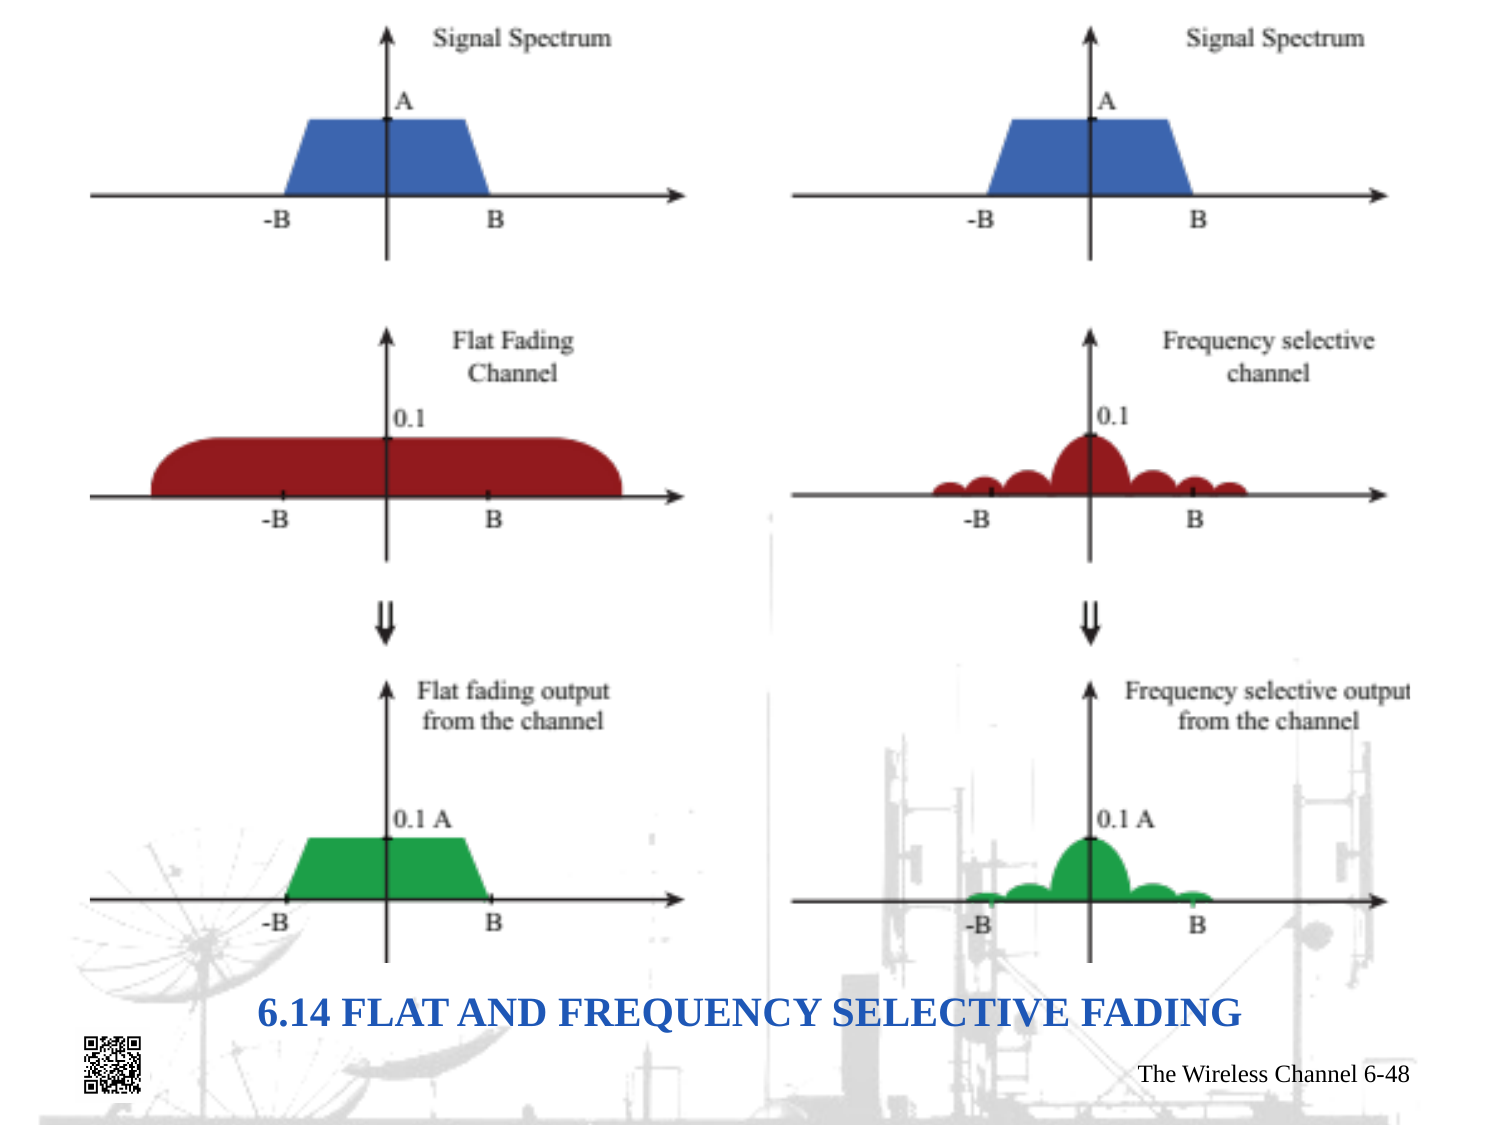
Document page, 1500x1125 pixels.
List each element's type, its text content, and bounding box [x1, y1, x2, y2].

slide_number The Wireless Channel 6-48 [893, 1042, 1425, 1103]
title 6.14 Flat and Frequency Selective Fading [75, 977, 1425, 1043]
picture [35, 22, 1465, 963]
picture [74, 1027, 151, 1103]
